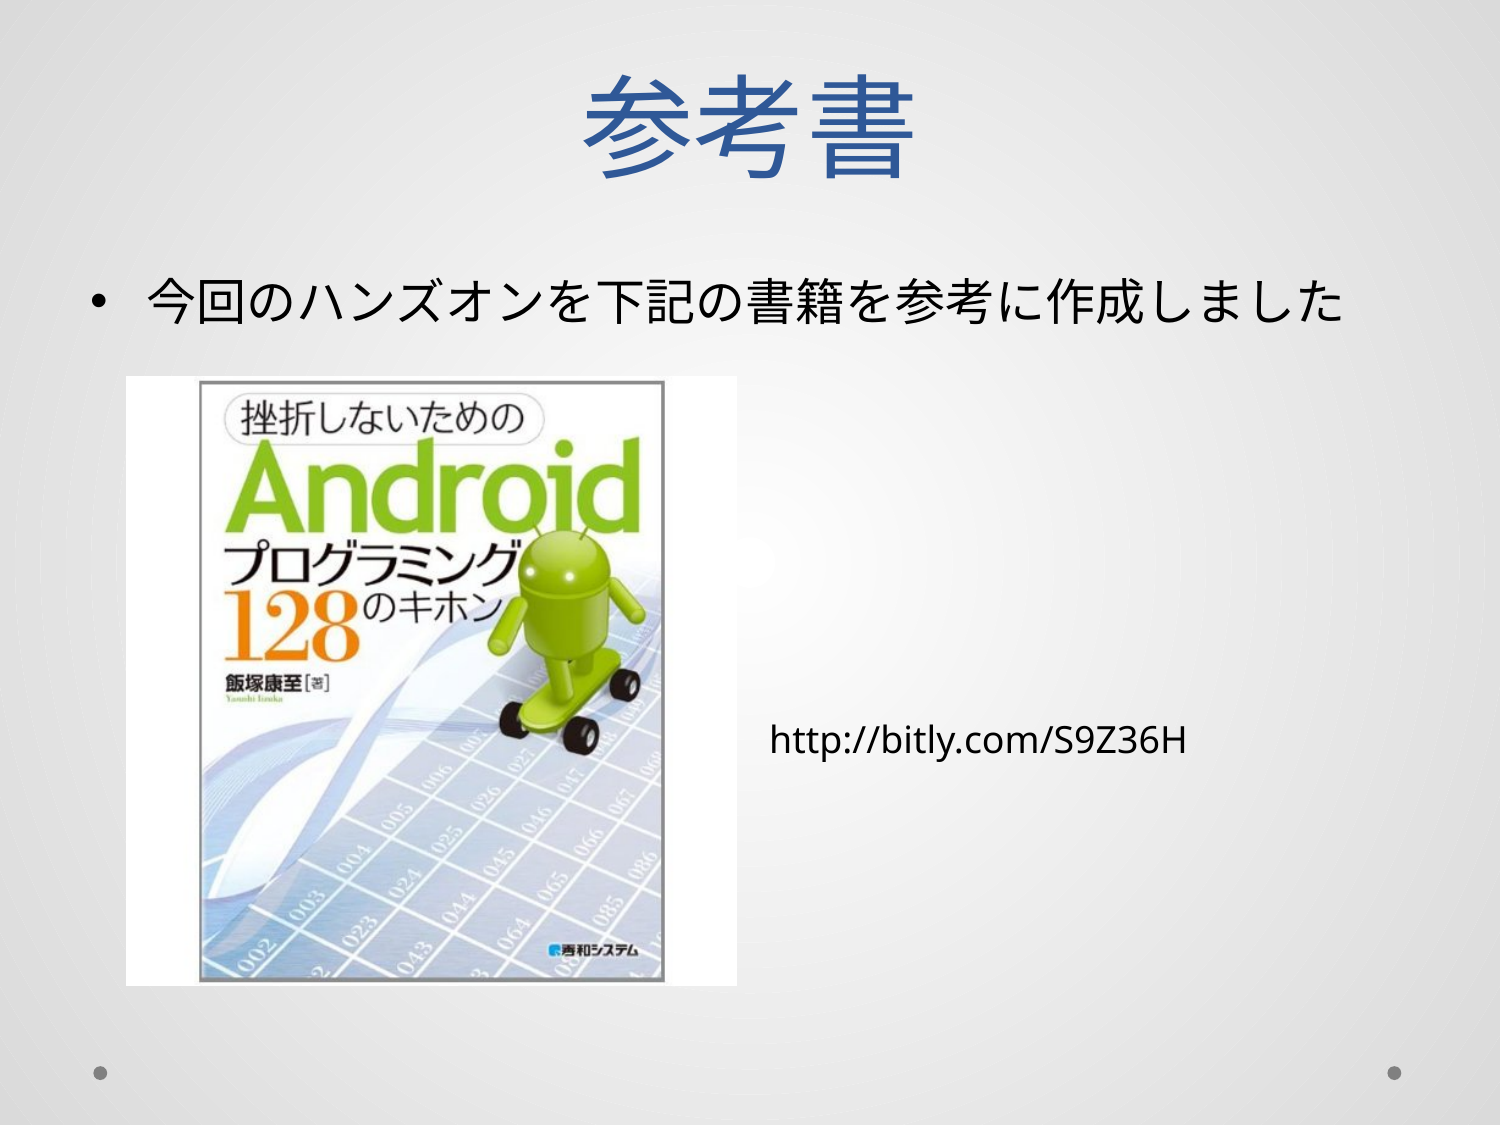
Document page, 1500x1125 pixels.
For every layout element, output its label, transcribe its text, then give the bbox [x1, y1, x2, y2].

picture [126, 376, 737, 987]
title 参考書 [75, 0, 1425, 262]
list 今回のハンズオンを下記の書籍を参考に作成しました [75, 262, 1425, 1005]
text_box http://bitly.com/S9Z36H [754, 708, 1204, 768]
